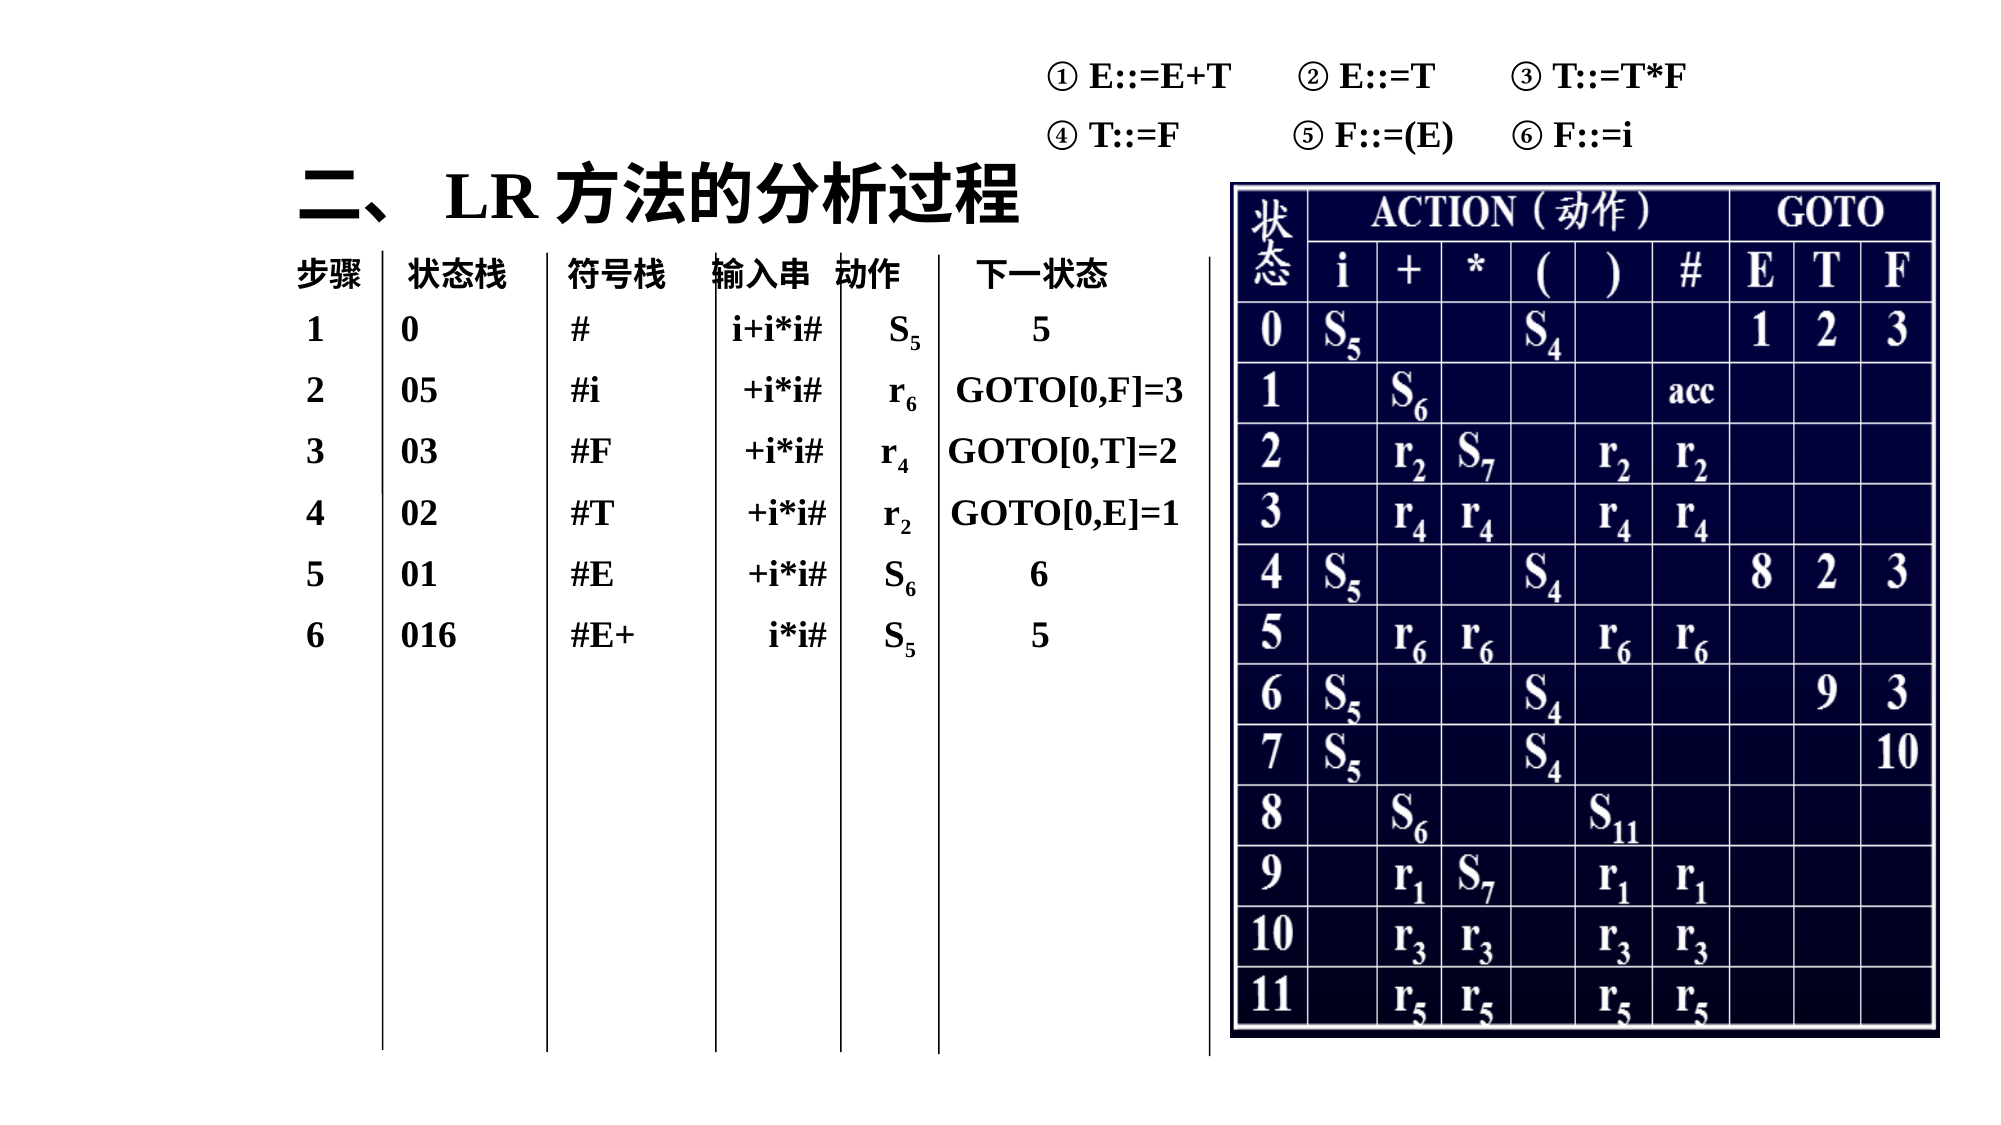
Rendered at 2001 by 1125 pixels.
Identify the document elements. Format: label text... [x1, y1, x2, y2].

text_box 步骤 状态栈 符号栈 输入串 动作 下一状态 1 0 # i+i*i# S5 5 2 05 #i +i*i# r6 GOTO[0,F]=3 3 03 #F +i*i# r4 GOTO[0,T]=2 4 02 #T +i*i# r2 GOTO[0,E]=1 5 01 #E +i*i# S6 6 6 016 #E+ i*i# S5 5 [281, 238, 1283, 1075]
text_box ① E::=E+T ② E::=T ③ T::=T*F ④ T::=F ⑤ F::=(E) ⑥ F::=i [1022, 30, 1830, 163]
picture [1230, 182, 1940, 1039]
text_box 二、LR方法的分析过程 [281, 104, 1037, 238]
